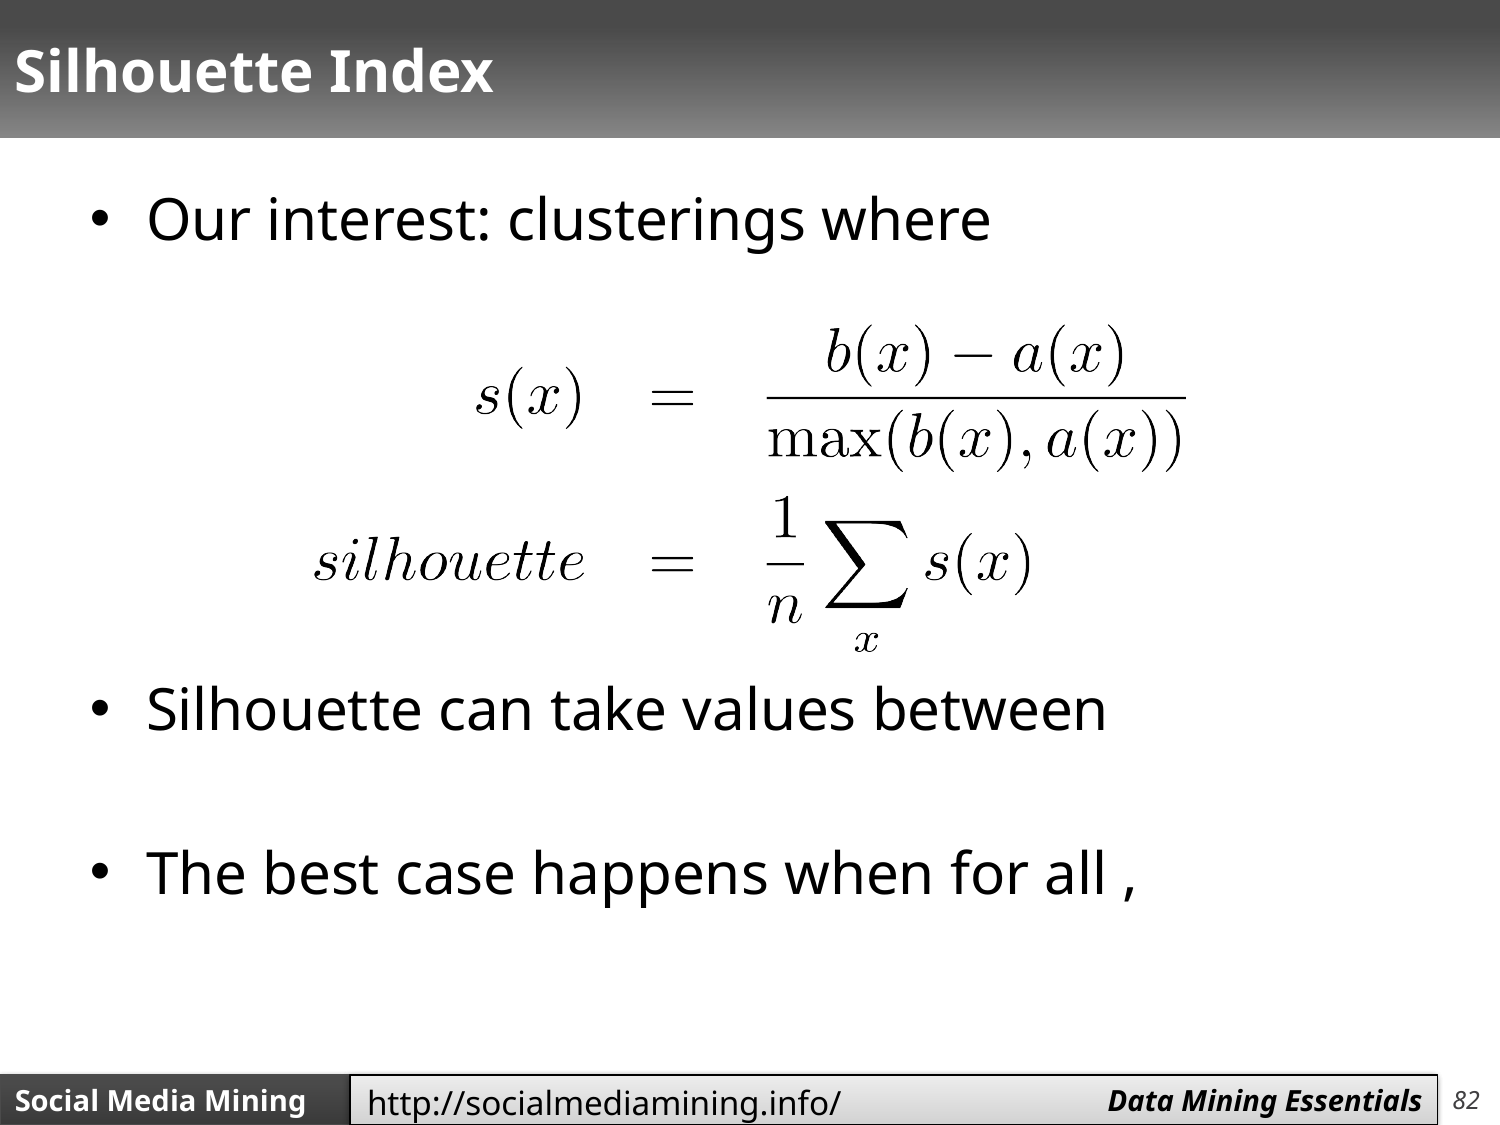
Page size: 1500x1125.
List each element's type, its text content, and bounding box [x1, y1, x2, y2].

title Silhouette Index [0, 0, 1500, 138]
picture [313, 324, 1187, 652]
